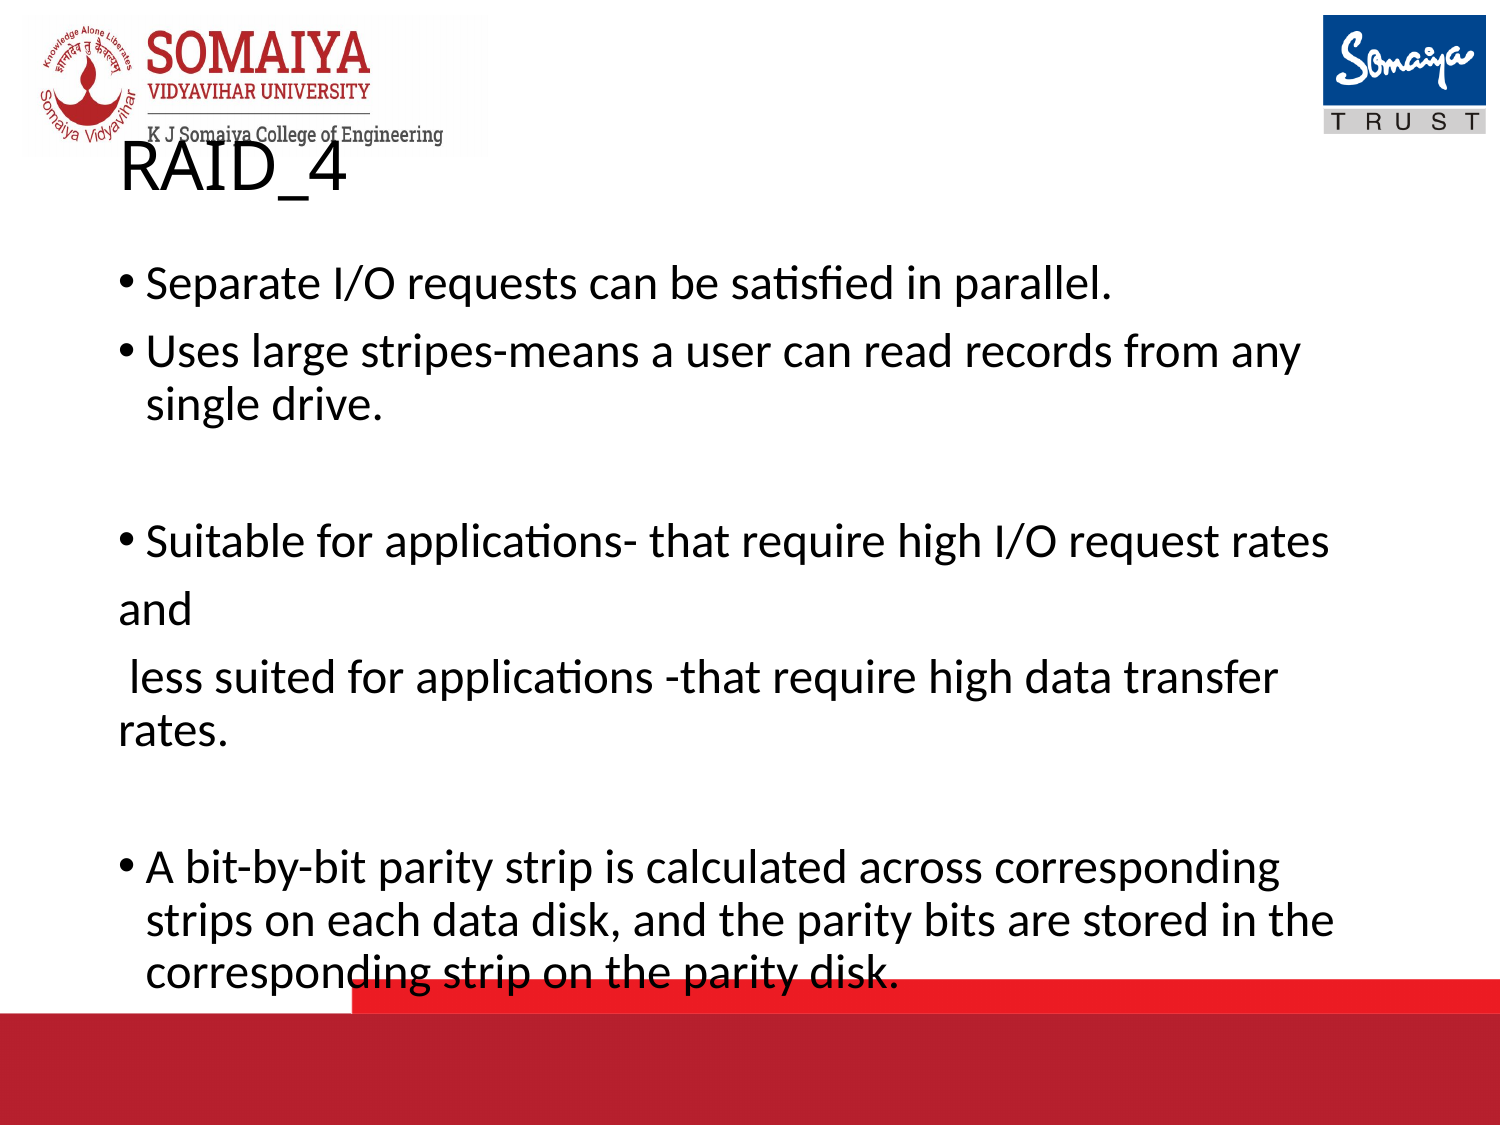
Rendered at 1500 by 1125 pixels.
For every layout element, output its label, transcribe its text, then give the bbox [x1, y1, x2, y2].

list Separate I/O requests can be satisfied in parallel. Uses large stripes-means a user can read records from any single drive. Suitable for applications- that require high I/O request rates and less suited for applications -that require high data transfer rates. A bit-by-bit parity strip is calculated across corresponding strips on each data disk, and the parity bits are stored in the corresponding strip on the parity disk. [103, 249, 1397, 1014]
title RAID_4 [103, 59, 1397, 249]
picture [22, 15, 488, 157]
picture [0, 980, 1500, 1125]
picture [1323, 15, 1486, 134]
